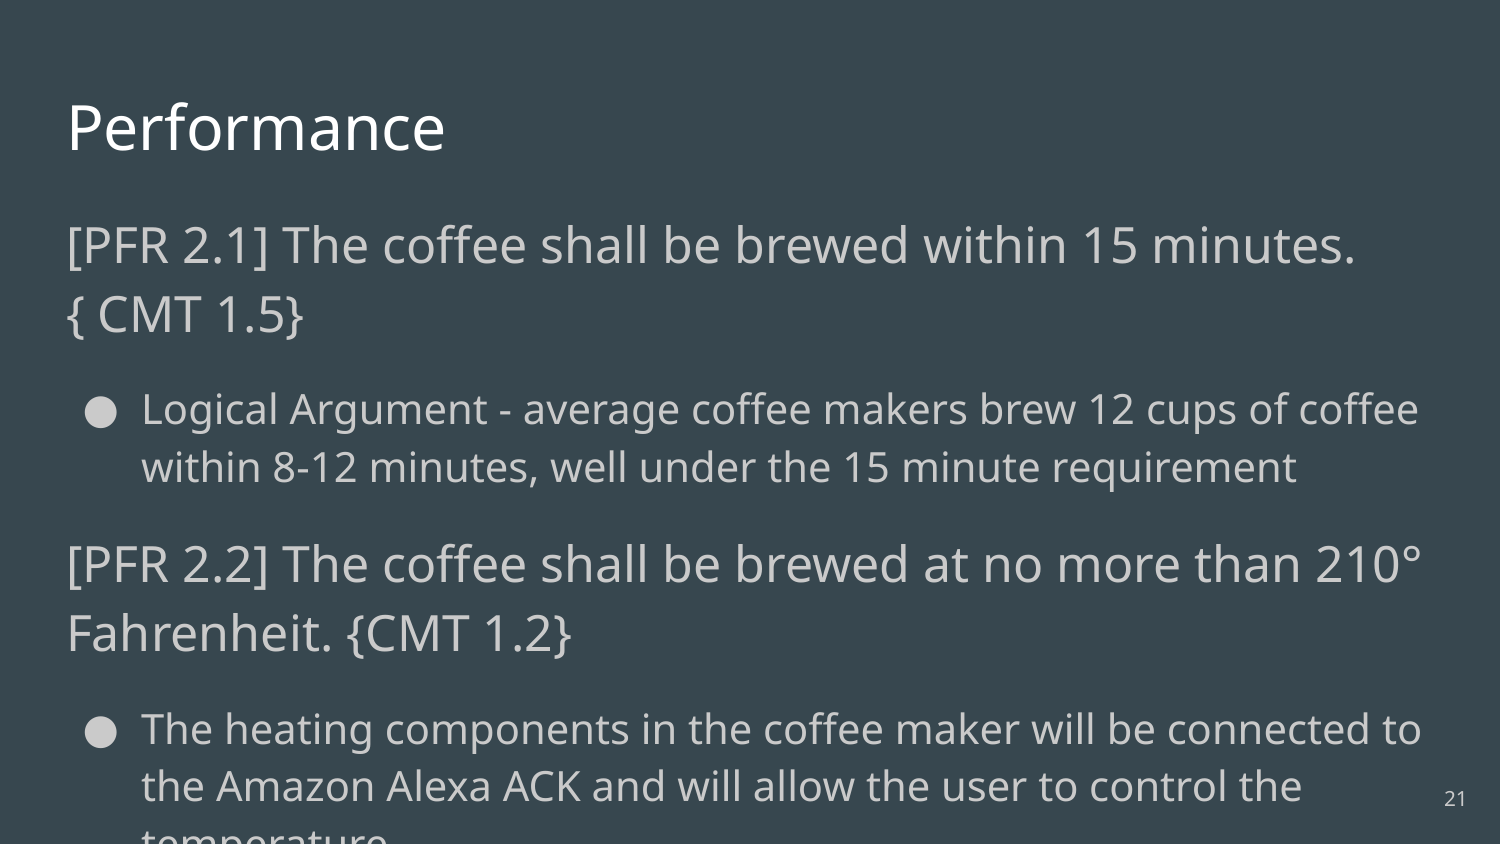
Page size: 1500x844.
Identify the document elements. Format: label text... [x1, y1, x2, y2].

title Performance [51, 72, 1449, 167]
slide_number 21 [1392, 767, 1483, 833]
list [PFR 2.1] The coffee shall be brewed within 15 minutes. { CMT 1.5} Logical Argument - average coffee makers brew 12 cups of coffee within 8-12 minutes, well under the 15 minute requirement [PFR 2.2] The coffee shall be brewed at no more than 210° Fahrenheit. {CMT 1.2} The heating components in the coffee maker will be connected to the Amazon Alexa ACK and will allow the user to control the temperature [51, 189, 1449, 750]
